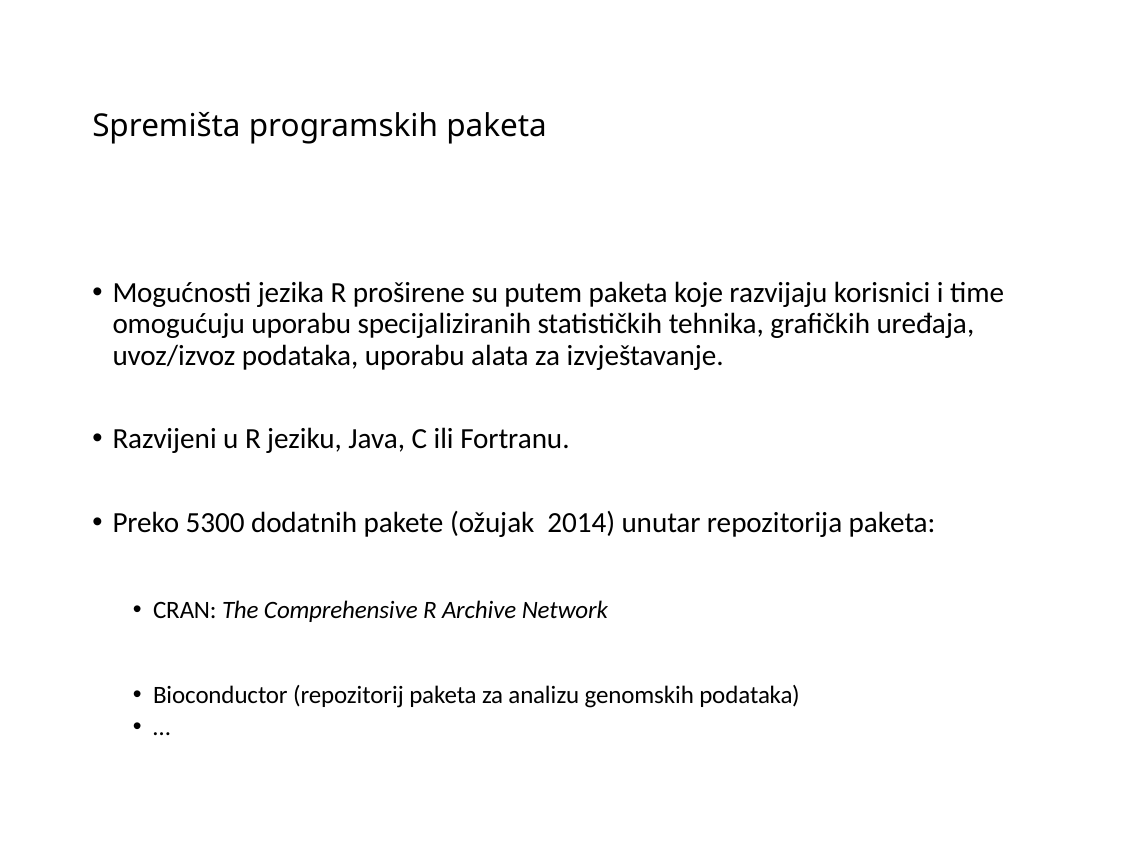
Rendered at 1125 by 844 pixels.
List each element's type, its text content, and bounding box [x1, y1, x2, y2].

title Spremišta programskih paketa [77, 44, 1048, 208]
list Mogućnosti jezika R proširene su putem paketa koje razvijaju korisnici i time omogućuju uporabu specijaliziranih statističkih tehnika, grafičkih uređaja, uvoz/izvoz podataka, uporabu alata za izvještavanje. Razvijeni u R jeziku, Java, C ili Fortranu. Preko 5300 dodatnih pakete (ožujak 2014) unutar repozitorija paketa: CRAN: The Comprehensive R Archive Network Bioconductor (repozitorij paketa za analizu genomskih podataka) … [77, 224, 1048, 760]
footer [287, 691, 821, 725]
